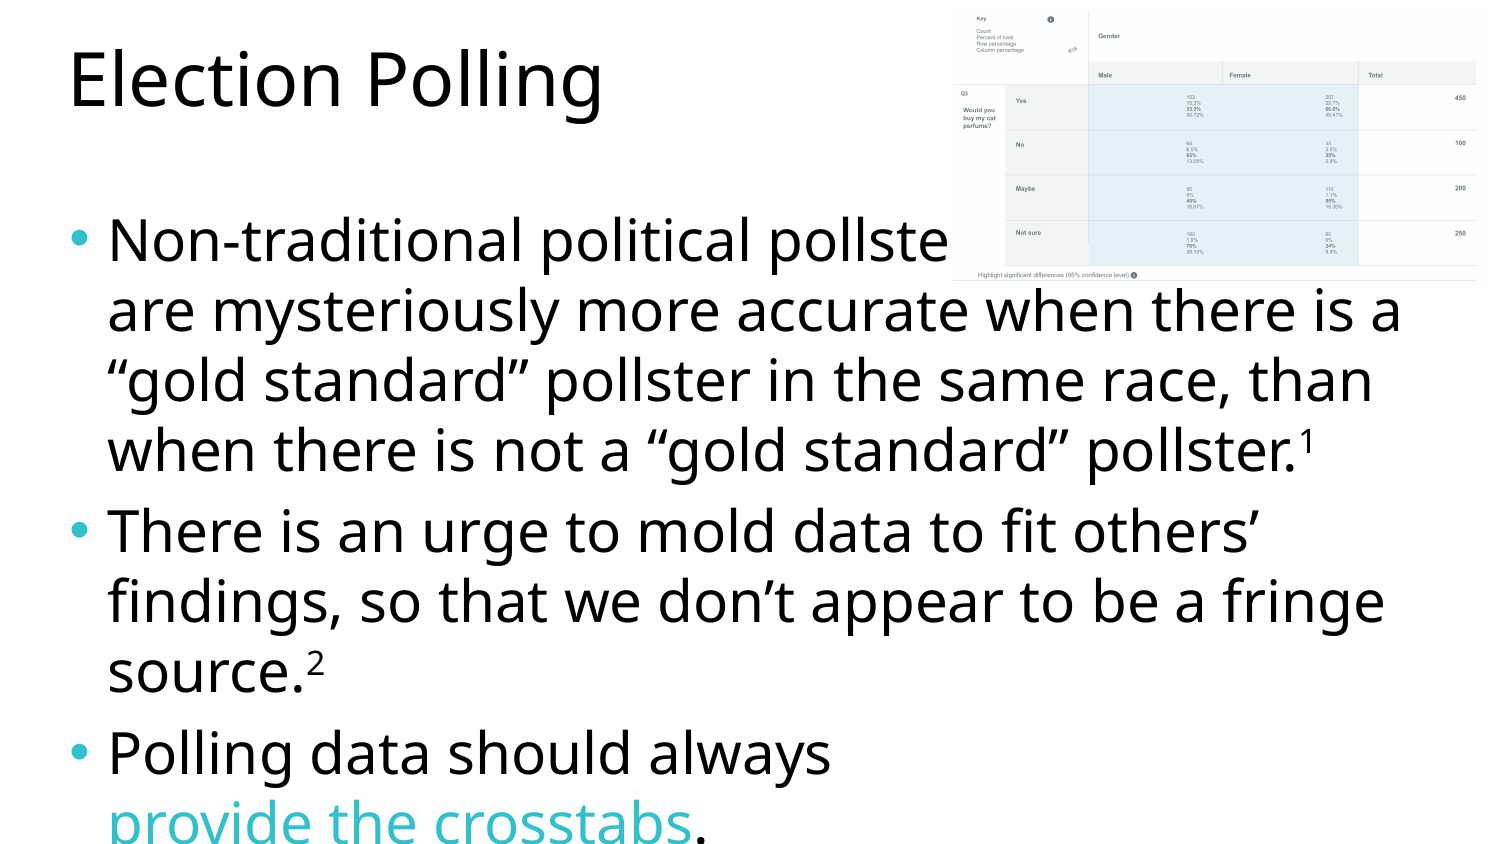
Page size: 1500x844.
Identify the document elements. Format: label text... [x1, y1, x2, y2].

title Election Polling [52, 41, 943, 142]
picture [948, 7, 1485, 288]
list Non-traditional political pollsters are mysteriously more accurate when there is a “gold standard” pollster in the same race, than when there is not a “gold standard” pollster.1 There is an urge to mold data to fit others’ findings, so that we don’t appear to be a fringe source.2 Polling data should always provide the crosstabs. 1 https://fivethirtyeight.com/features/are-bad-pollsters-copying-good-pollsters/ 2 https://fivethirtyeight.com/features/pollsters-say-they-follow-ethical-standards-but-they-arent-so-sure-about-their-peers/ Image: https://www.surveymonkey.com/curiosity/cross-tab-survey-analysis/ [54, 195, 1446, 649]
